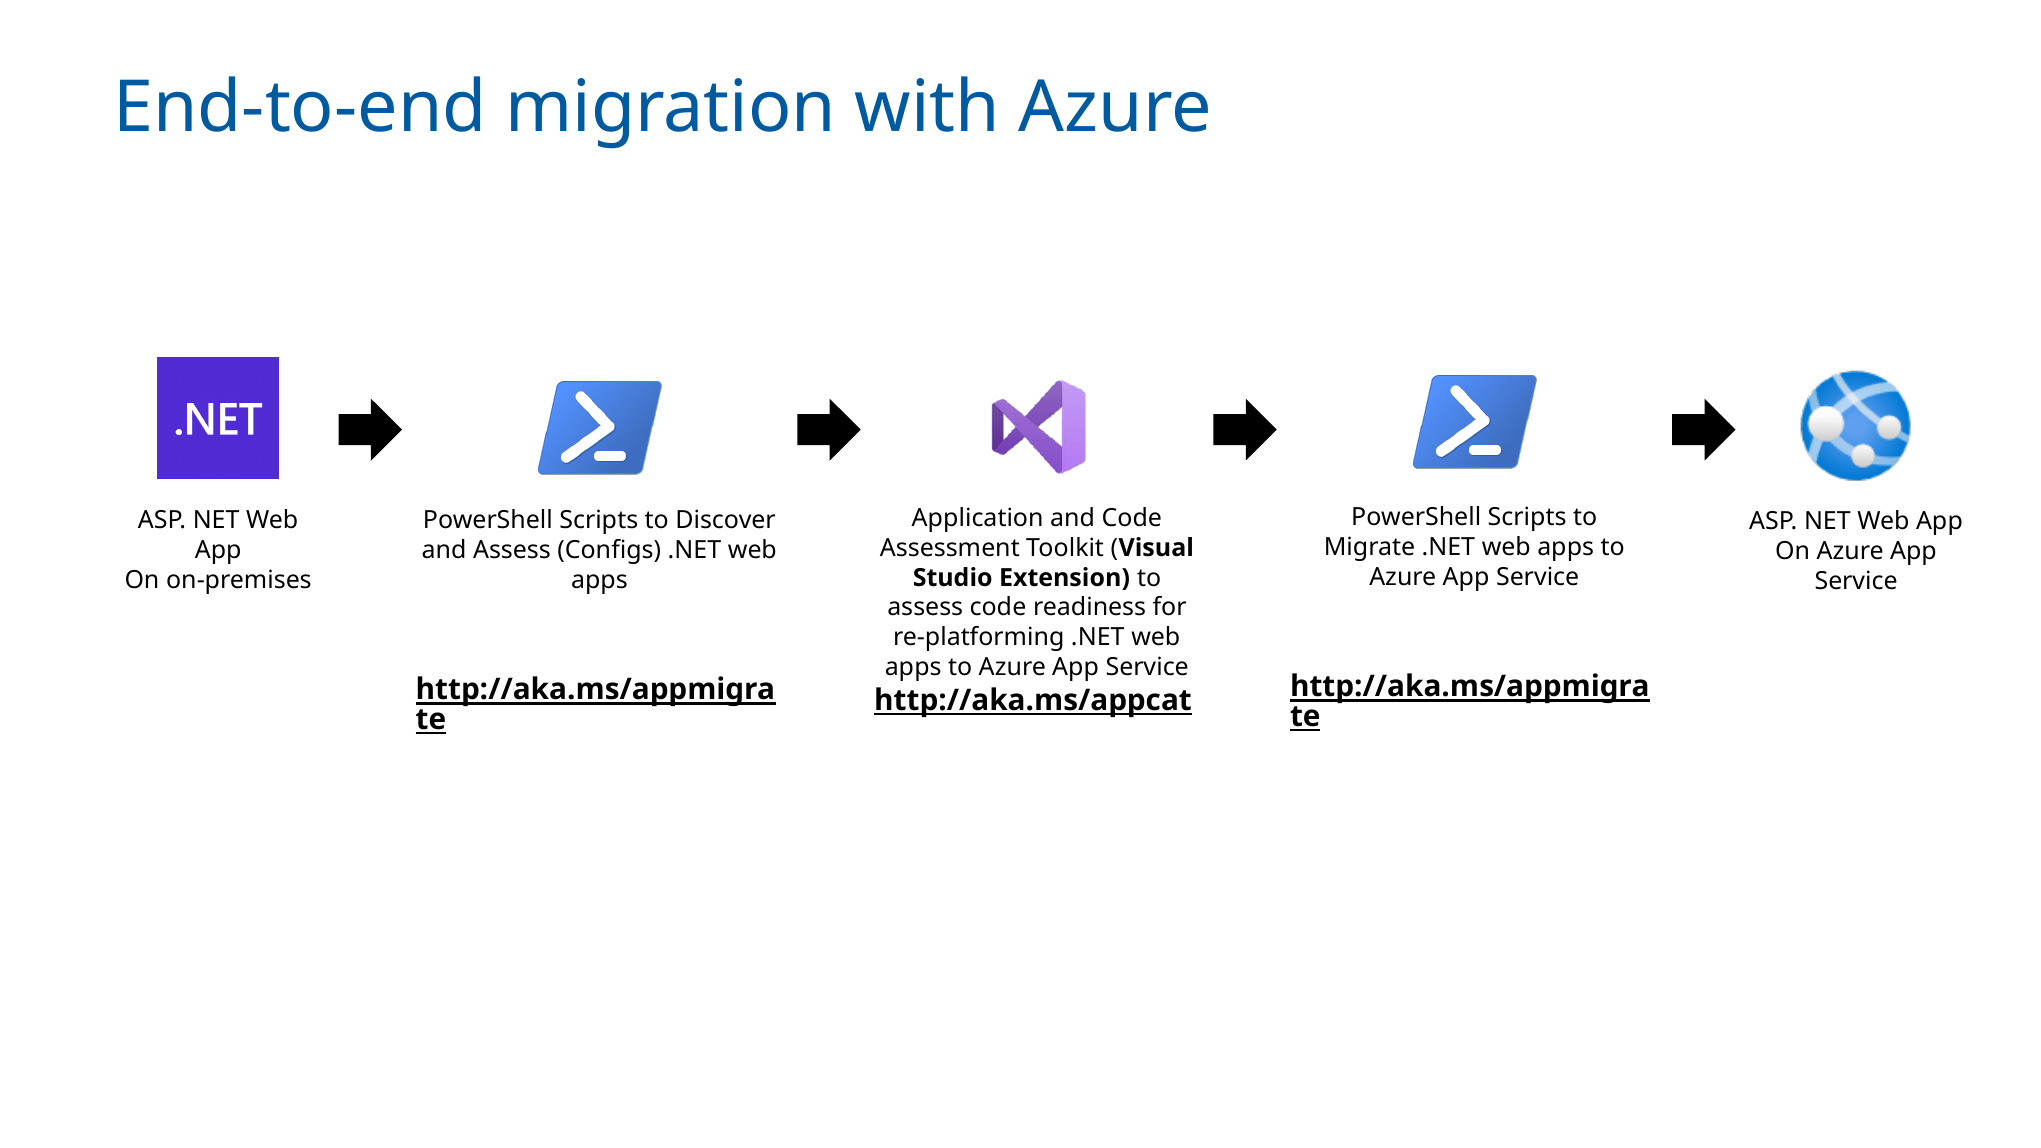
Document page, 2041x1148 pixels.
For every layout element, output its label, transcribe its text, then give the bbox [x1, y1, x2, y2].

picture [1407, 354, 1542, 489]
text_box Application and Code Assessment Toolkit (Visual Studio Extension) to assess code readiness for re-platforming .NET web apps to Azure App Service http://aka.ms/appcat [859, 493, 1216, 729]
picture [157, 357, 279, 480]
text_box ASP. NET Web App On on-premises [96, 496, 341, 602]
text_box PowerShell Scripts to Migrate .NET web apps to Azure App Service http://aka.ms/appmigrate [1275, 493, 1674, 751]
text_box [337, 396, 404, 464]
picture [532, 360, 667, 495]
text_box [1212, 396, 1279, 464]
text_box ASP. NET Web App On Azure App Service [1733, 496, 1979, 602]
text_box [796, 396, 863, 464]
text_box PowerShell Scripts to Discover and Assess (Configs) .NET web apps http://aka.ms/appmigrate [400, 496, 799, 754]
title End-to-end migration with Azure [98, 62, 1942, 155]
picture [1798, 368, 1915, 484]
text_box [1671, 396, 1738, 464]
picture [971, 360, 1103, 492]
